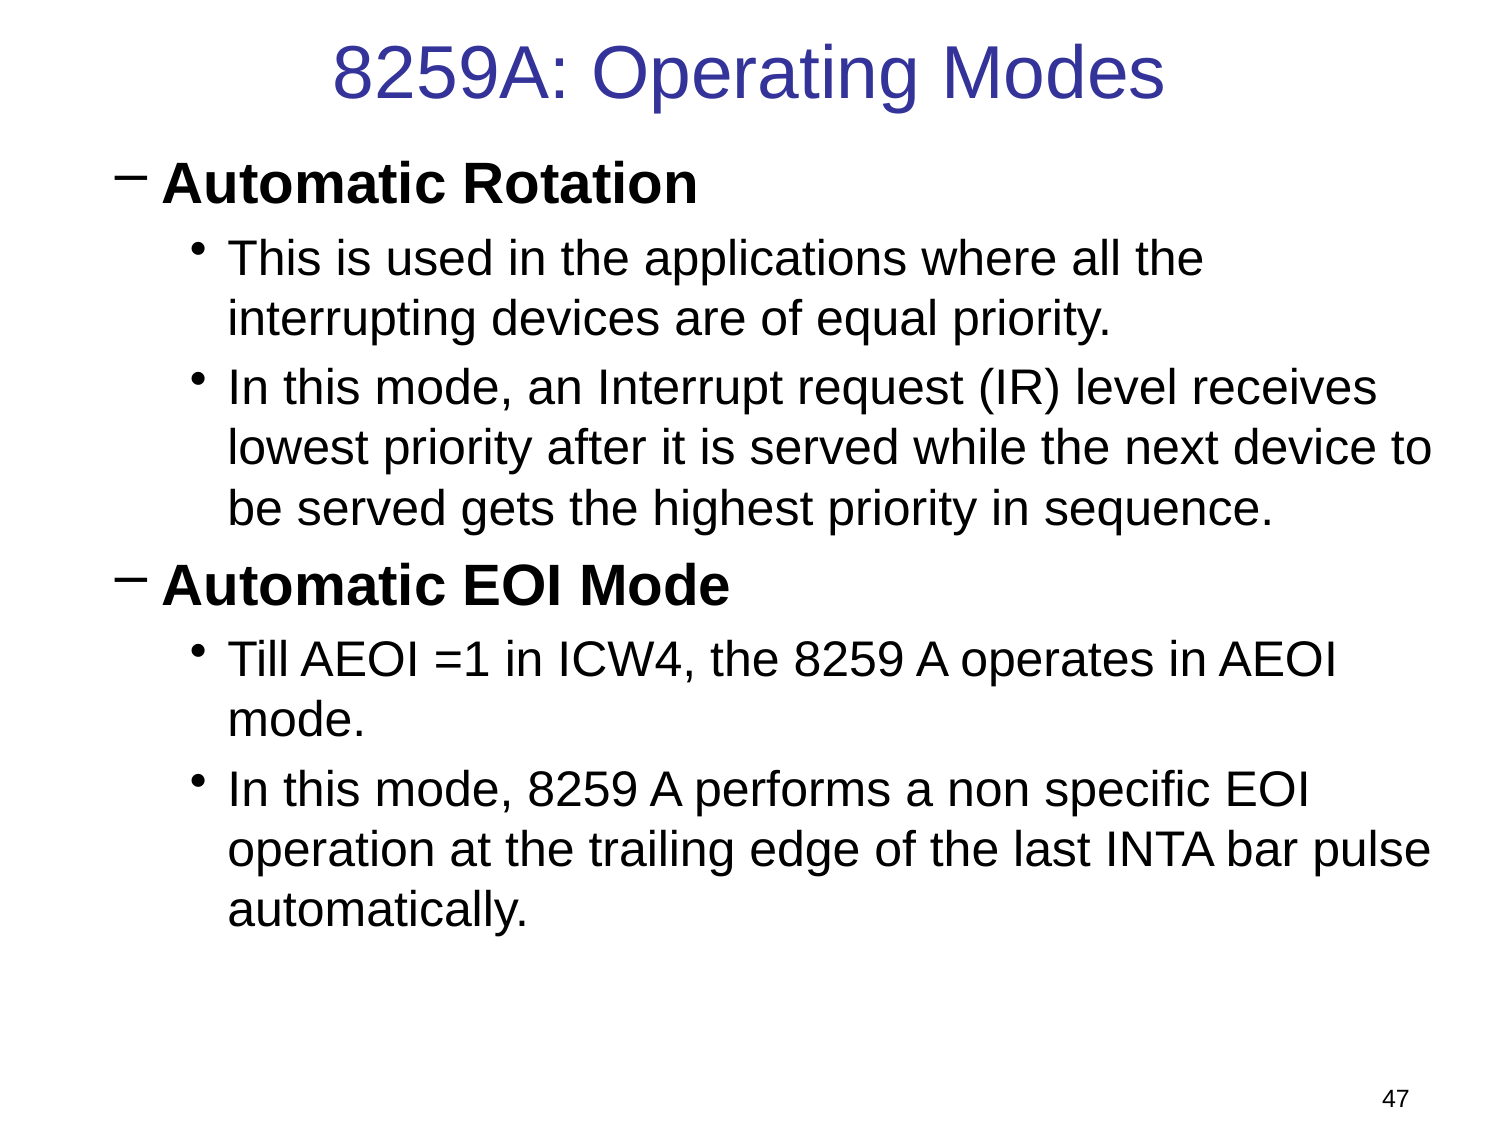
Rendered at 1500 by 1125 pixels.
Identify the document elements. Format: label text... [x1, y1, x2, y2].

title 8259A: Operating Modes [24, 12, 1476, 126]
slide_number 47 [1074, 1074, 1426, 1103]
list Automatic Rotation This is used in the applications where all the interrupting devices are of equal priority. In this mode, an Interrupt request (IR) level receives lowest priority after it is served while the next device to be served gets the highest priority in sequence. Automatic EOI Mode Till AEOI =1 in ICW4, the 8259 A operates in AEOI mode. In this mode, 8259 A performs a non specific EOI operation at the trailing edge of the last INTA bar pulse automatically. [24, 137, 1476, 1051]
